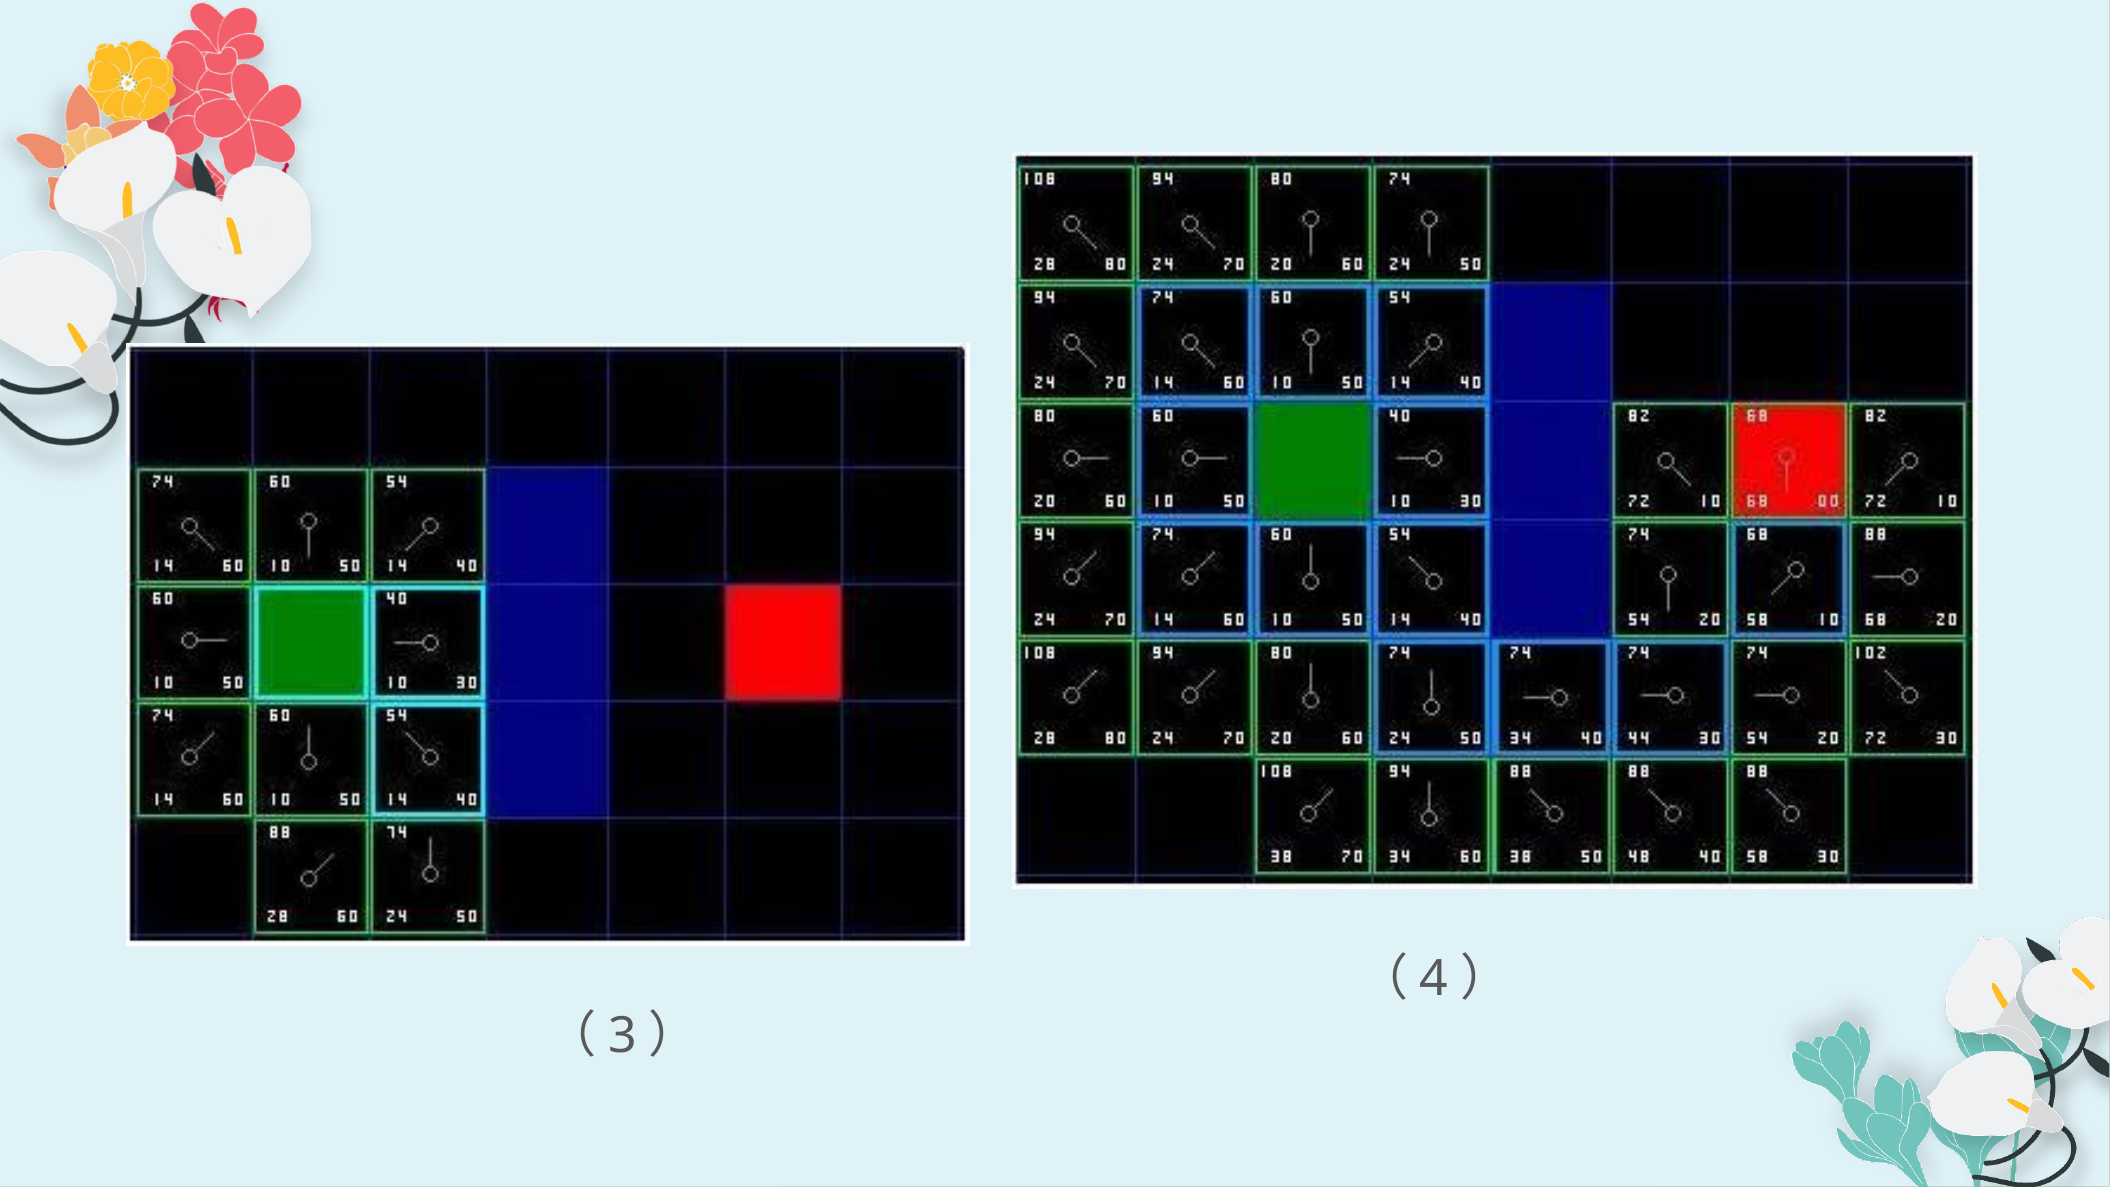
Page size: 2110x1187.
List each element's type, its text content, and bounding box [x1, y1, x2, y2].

picture [1012, 152, 1978, 889]
text_box （3） [372, 946, 873, 1120]
picture [0, 0, 970, 946]
picture [1763, 912, 2110, 1187]
text_box （4） [1184, 889, 1685, 1063]
